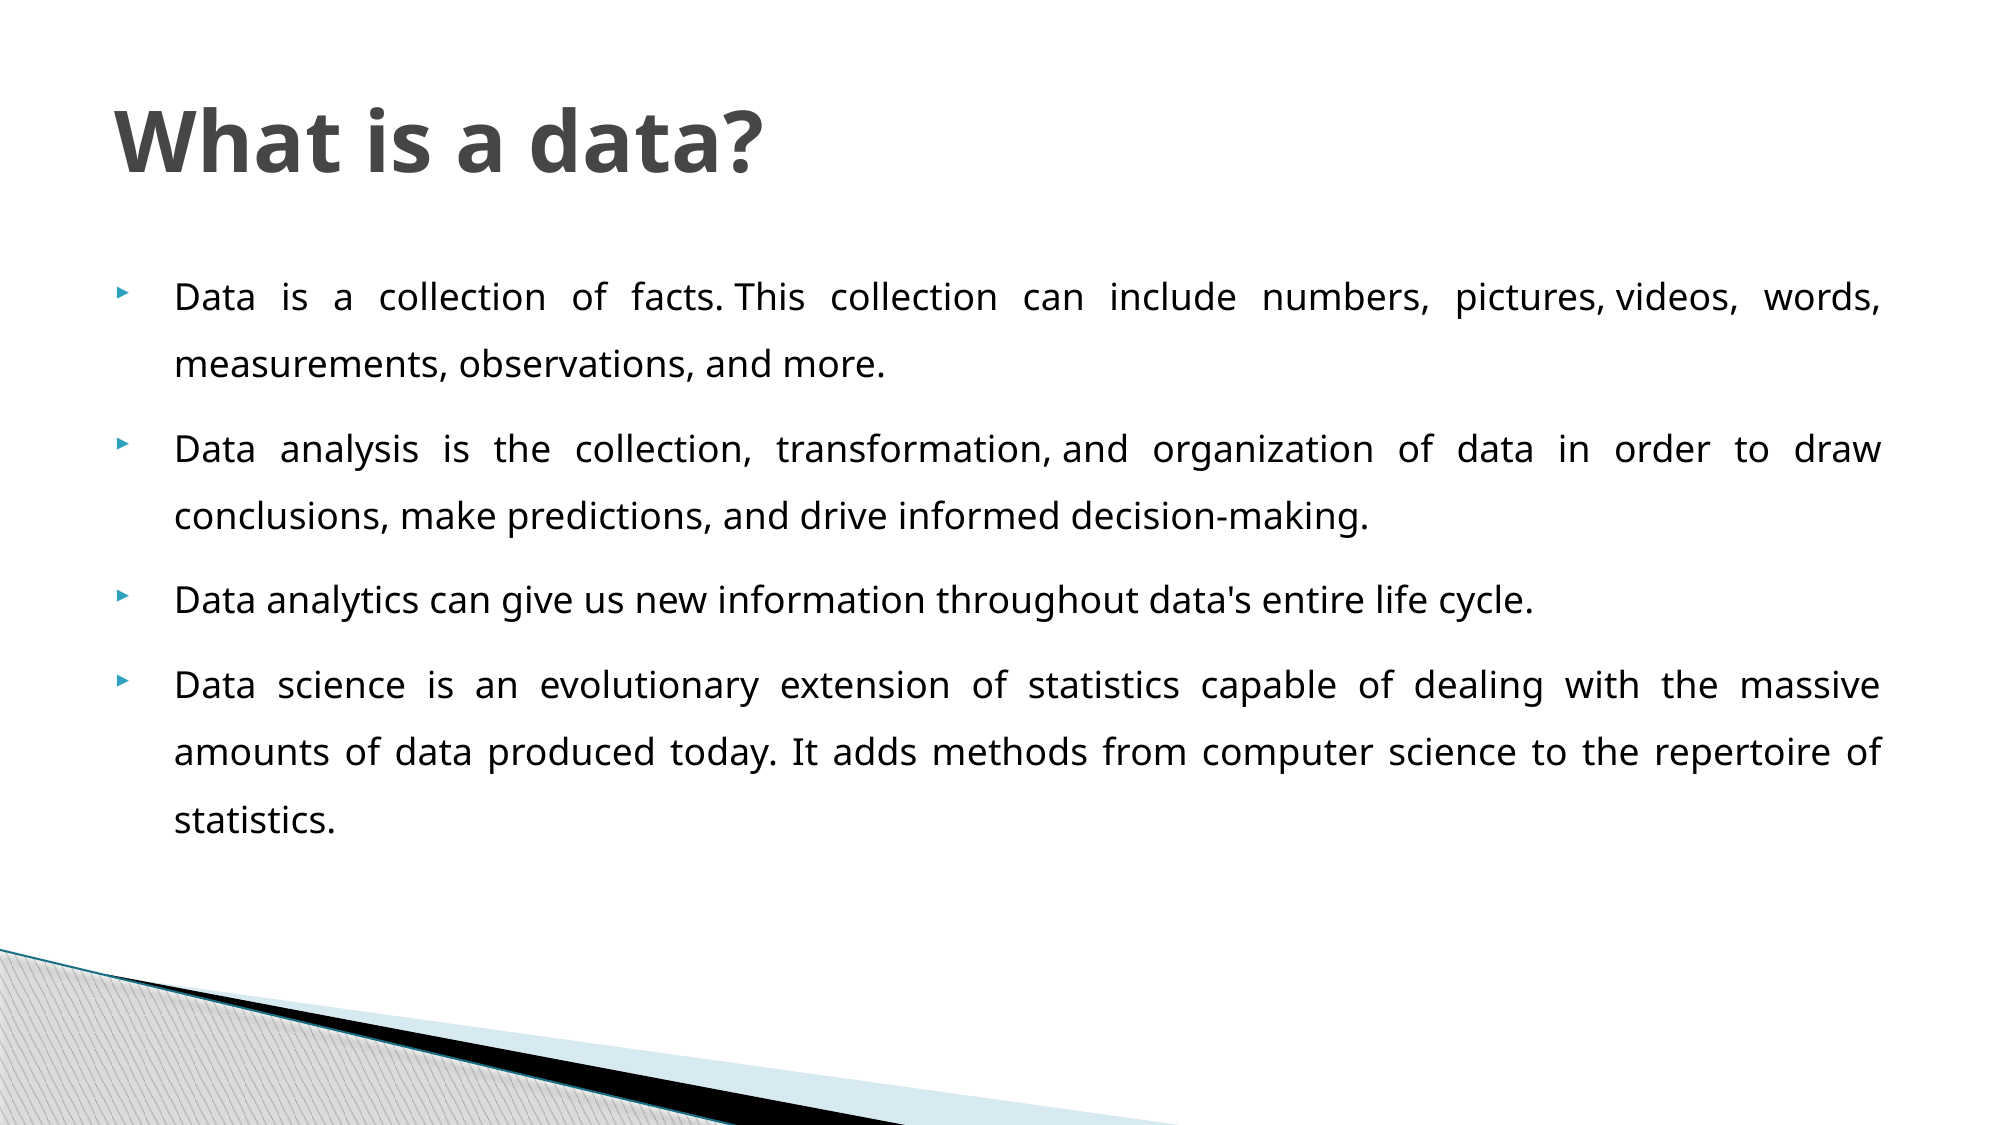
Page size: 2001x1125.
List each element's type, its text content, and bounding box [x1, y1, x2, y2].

title What is a data? [99, 45, 1900, 233]
list Data is a collection of facts. This collection can include numbers, pictures, videos, words, measurements, observations, and more. Data analysis is the collection, transformation, and organization of data in order to draw conclusions, make predictions, and drive informed decision-making. Data analytics can give us new information throughout data's entire life cycle. Data science is an evolutionary extension of statistics capable of dealing with the massive amounts of data produced today. It adds methods from computer science to the repertoire of statistics. [99, 243, 1900, 986]
